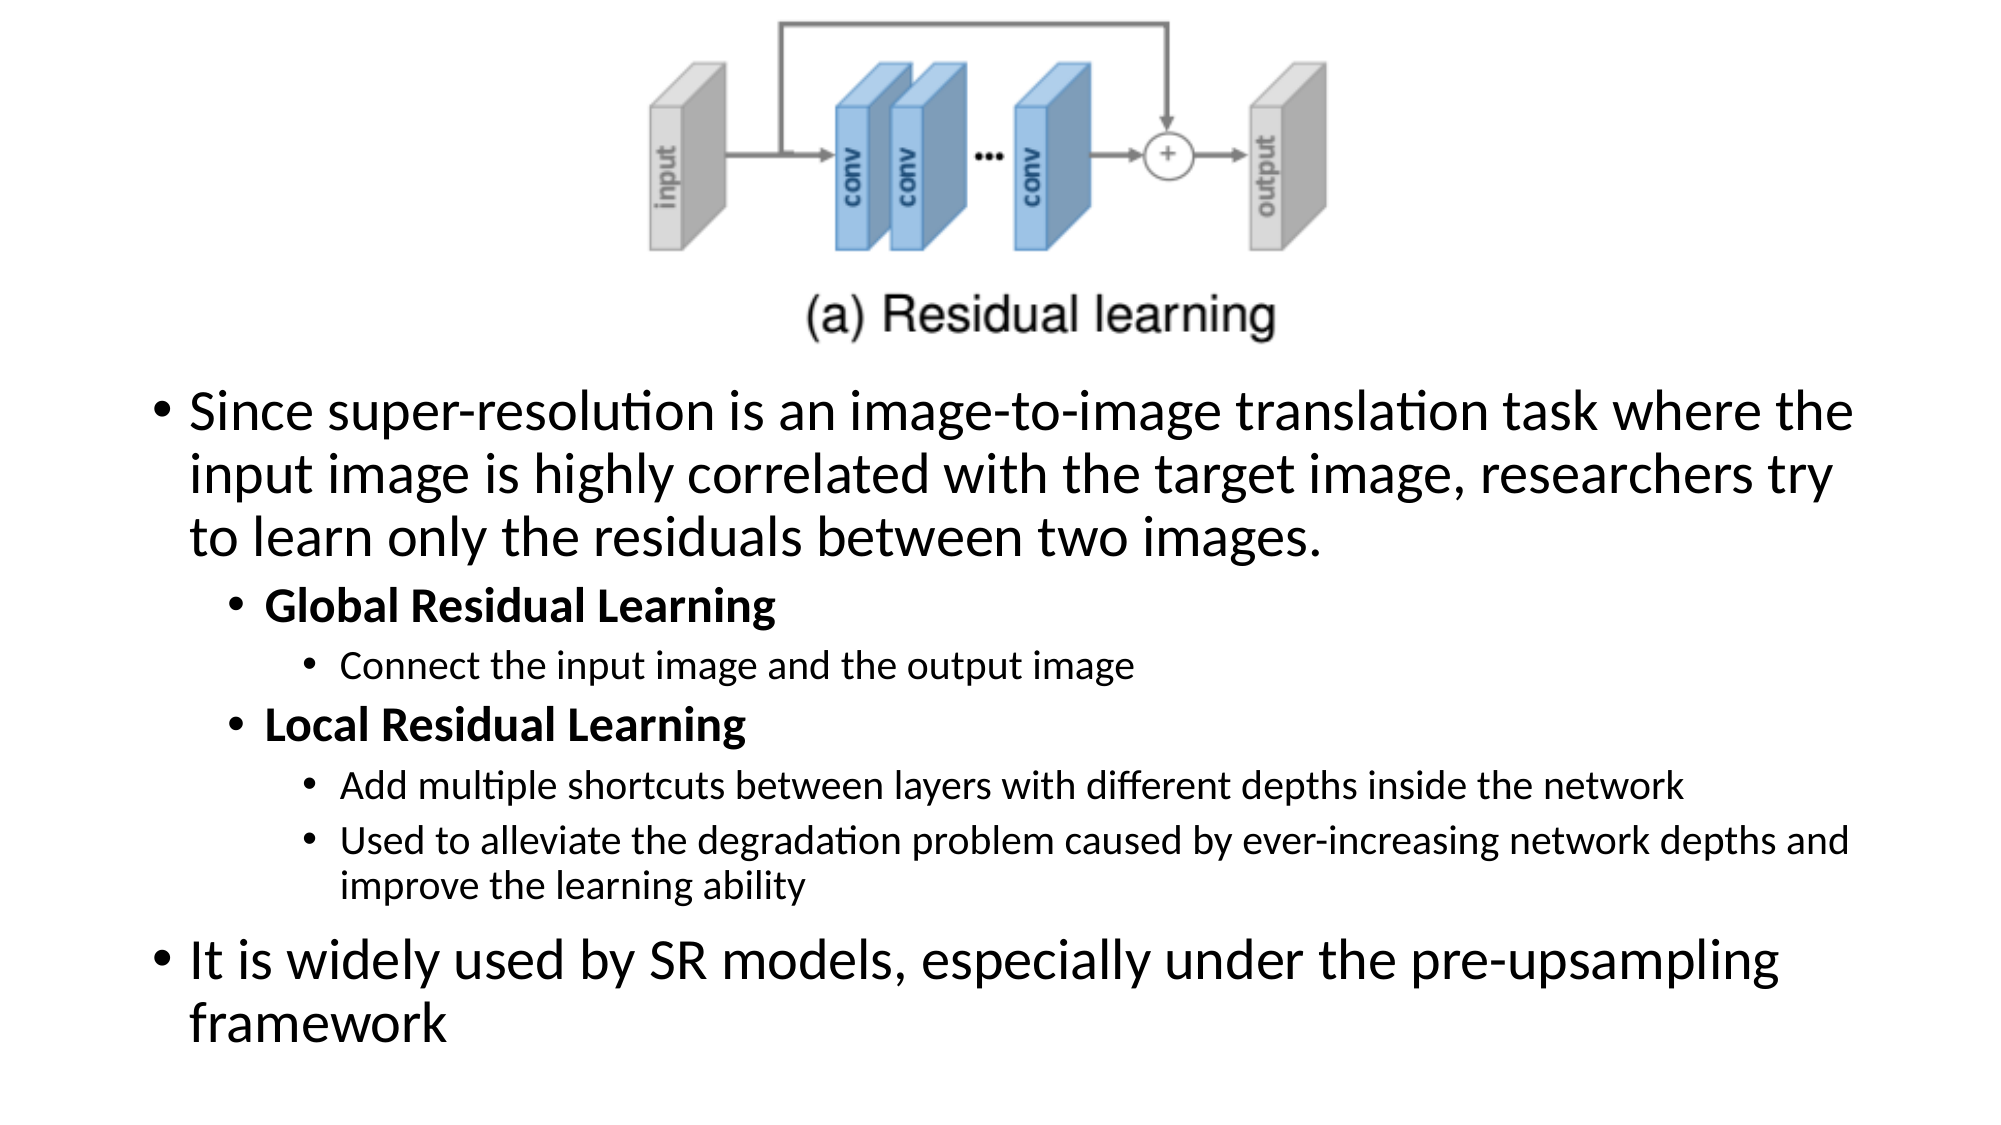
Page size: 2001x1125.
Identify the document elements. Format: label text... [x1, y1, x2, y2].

picture [617, 14, 1349, 373]
list Since super-resolution is an image-to-image translation task where the input image is highly correlated with the target image, researchers try to learn only the residuals between two images. Global Residual Learning Connect the input image and the output image Local Residual Learning Add multiple shortcuts between layers with different depths inside the network Used to alleviate the degradation problem caused by ever-increasing network depths and improve the learning ability It is widely used by SR models, especially under the pre-upsampling framework [137, 372, 1900, 1095]
